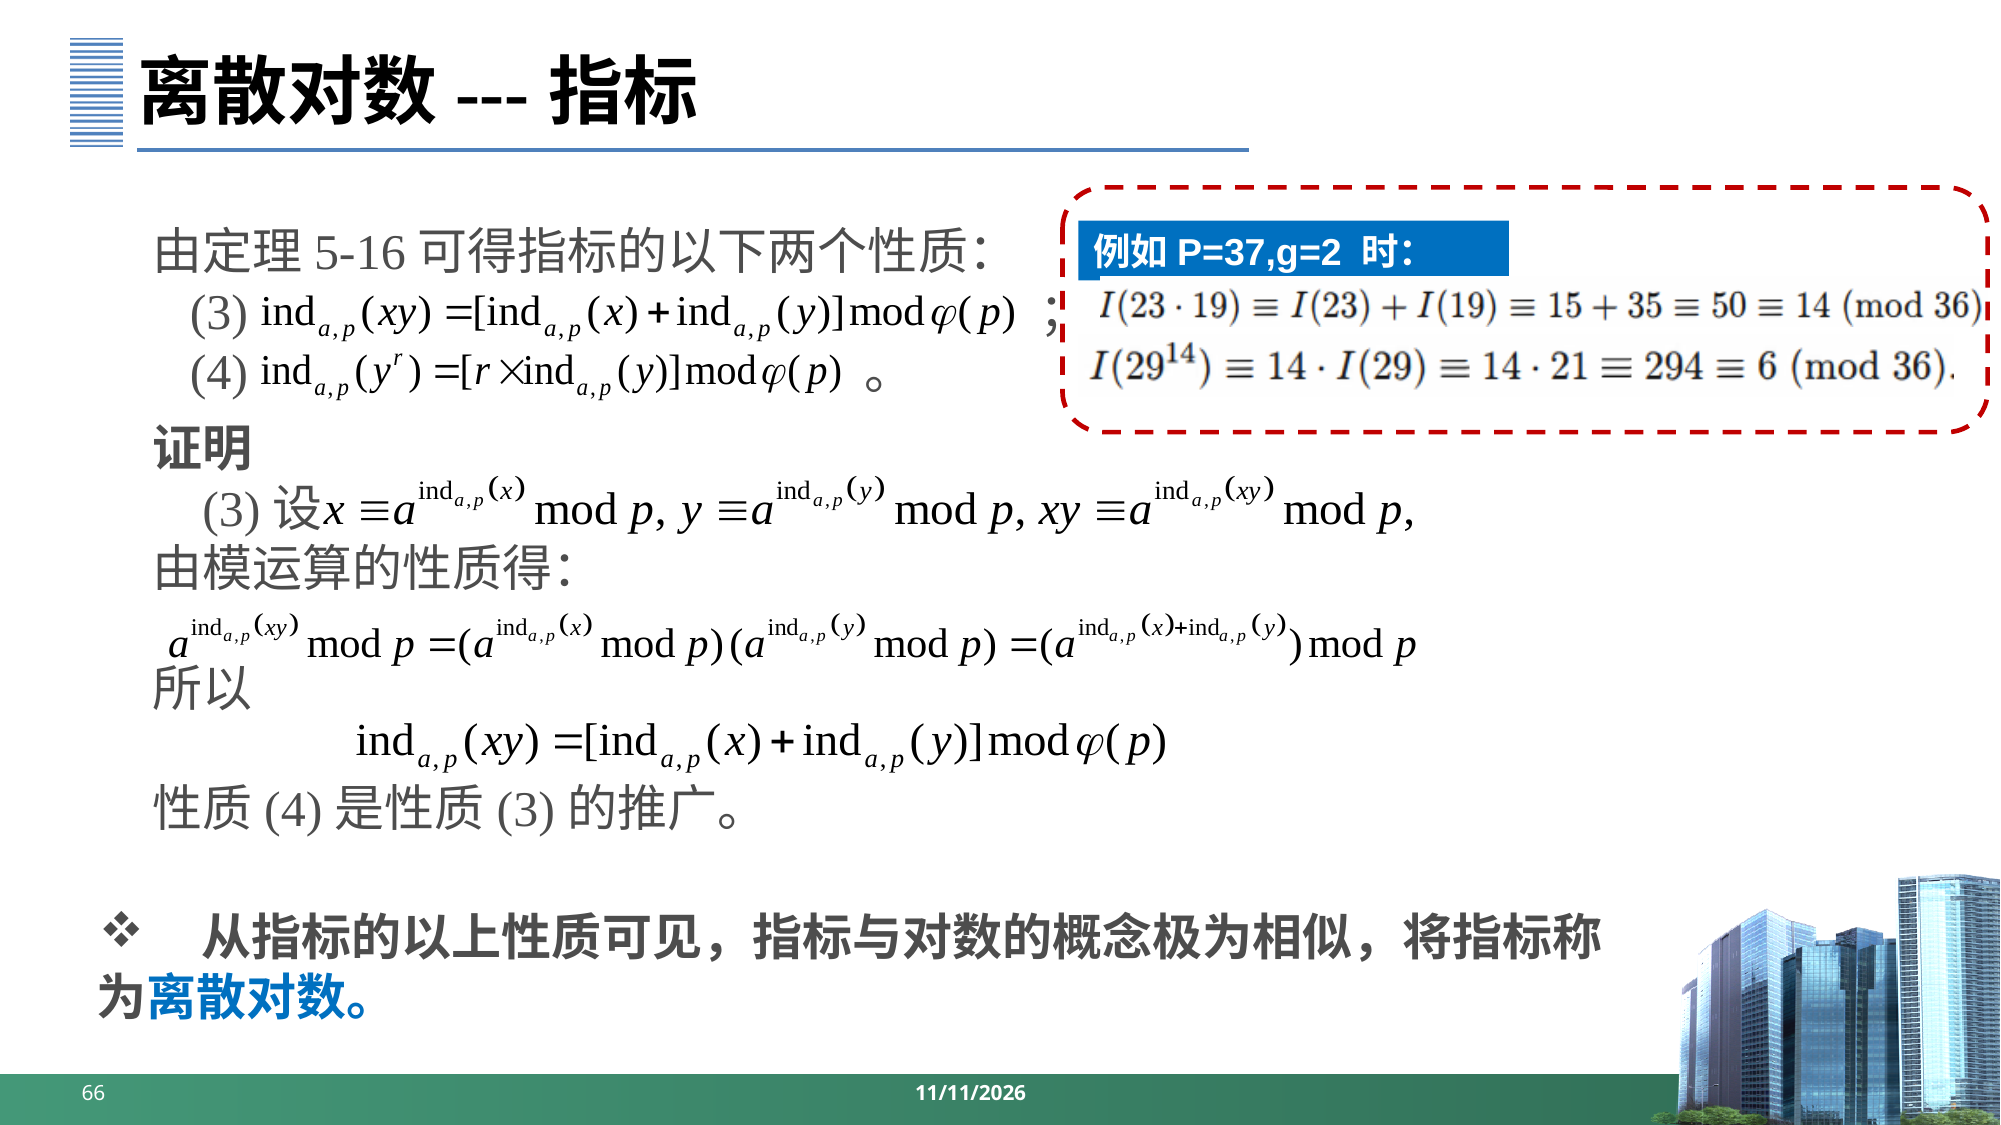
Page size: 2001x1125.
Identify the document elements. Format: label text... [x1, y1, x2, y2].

text_box 由定理5-16可得指标的以下两个性质： (3) ； (4) 。 [137, 212, 1065, 407]
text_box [255, 282, 1024, 351]
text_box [255, 337, 849, 410]
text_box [161, 605, 1425, 676]
list 从指标的以上性质可见，指标与对数的概念极为相似，将指标称为离散对数。 [66, 897, 1650, 1125]
picture [70, 38, 123, 147]
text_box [349, 709, 1176, 783]
picture [1078, 333, 1954, 397]
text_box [314, 466, 1424, 544]
title 离散对数---指标 [125, 42, 1706, 135]
text_box [1062, 187, 1988, 433]
picture [1099, 276, 1988, 327]
text_box 证明 (3)设 由模运算的性质得： 所以 性质(4)是性质(3)的推广。 [137, 409, 1449, 844]
